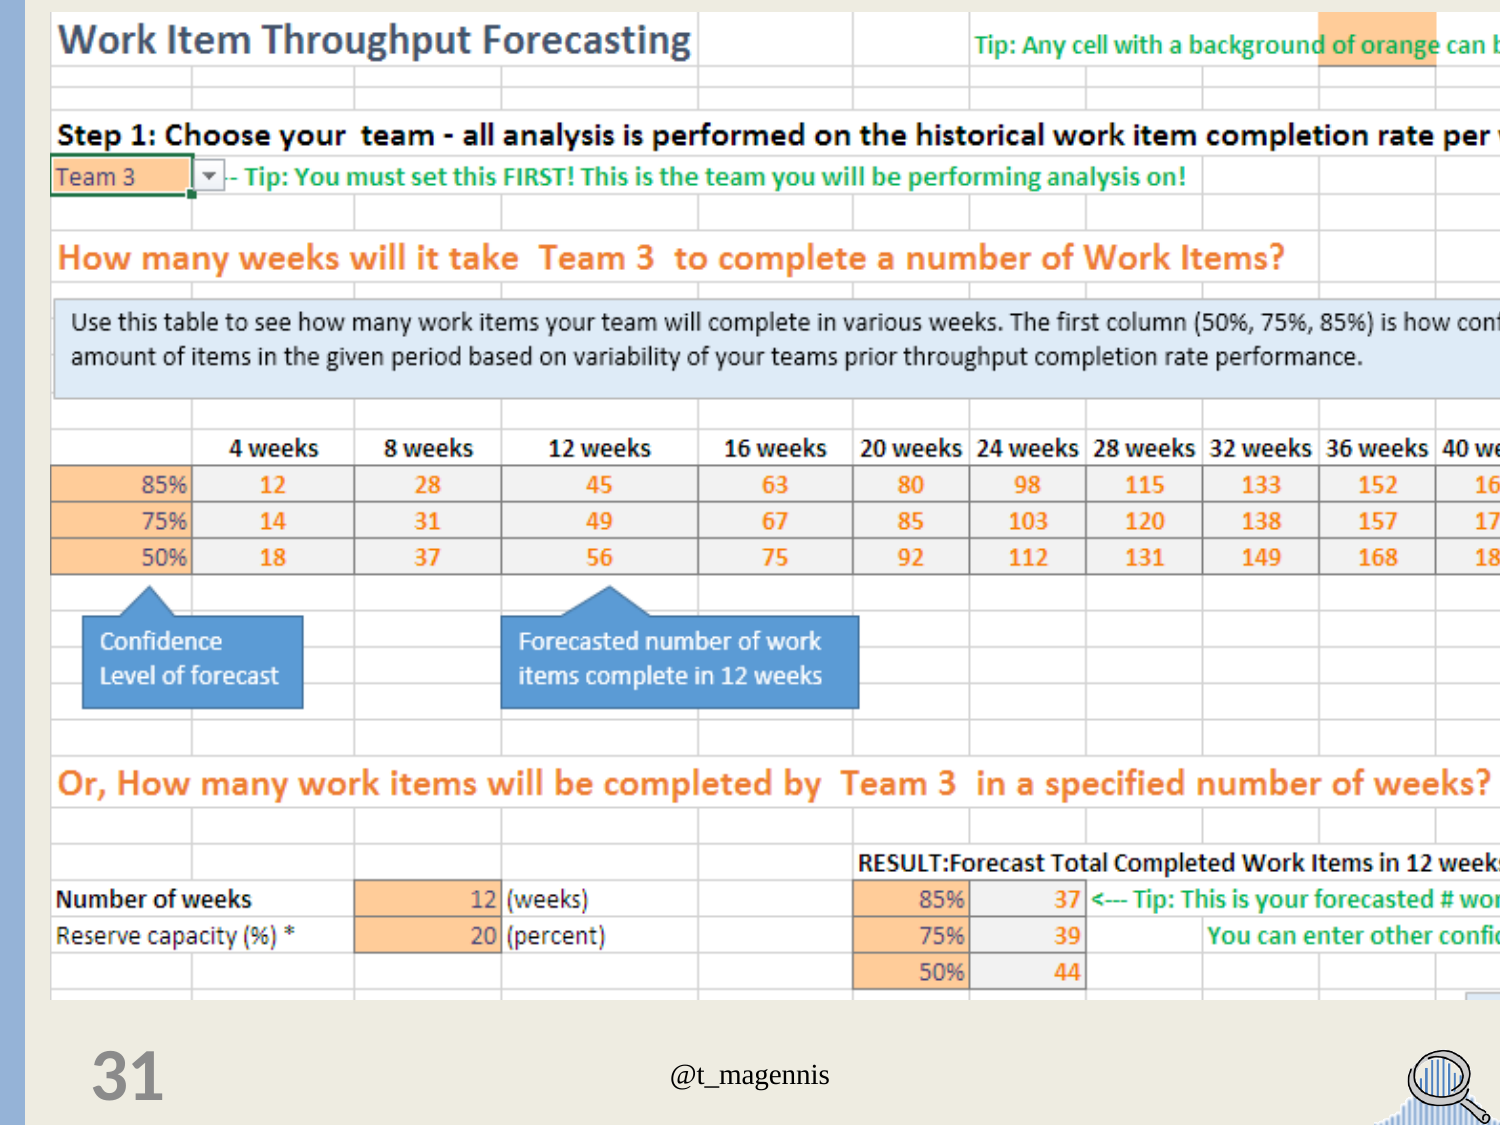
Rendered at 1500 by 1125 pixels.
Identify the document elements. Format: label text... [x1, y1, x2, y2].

slide_number 31 [75, 1040, 425, 1100]
picture [49, 12, 1500, 1001]
picture [1374, 1046, 1500, 1125]
footer @t_magennis [512, 1042, 988, 1103]
